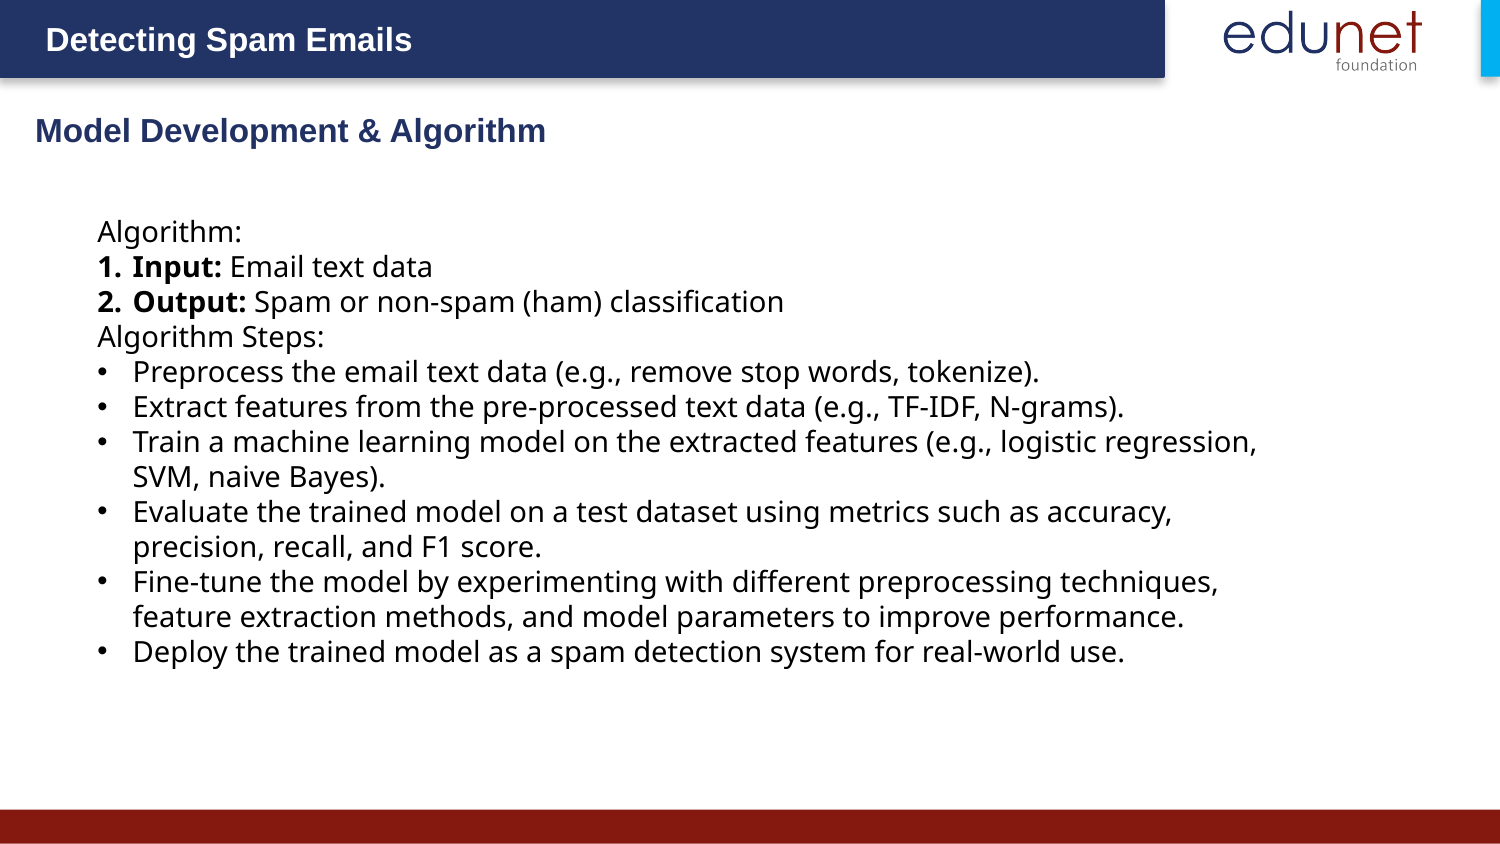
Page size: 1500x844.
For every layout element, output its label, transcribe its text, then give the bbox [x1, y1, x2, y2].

text_box Model Development & Algorithm [20, 94, 750, 147]
text_box Algorithm: Input: Email text data Output: Spam or non-spam (ham) classification Algorithm Steps: Preprocess the email text data (e.g., remove stop words, tokenize). Extract features from the pre-processed text data (e.g., TF-IDF, N-grams). Train a machine learning model on the extracted features (e.g., logistic regression, SVM, naive Bayes). Evaluate the trained model on a test dataset using metrics such as accuracy, precision, recall, and F1 score. Fine-tune the model by experimenting with different preprocessing techniques, feature extraction methods, and model parameters to improve performance. Deploy the trained model as a spam detection system for real-world use. [82, 198, 1322, 684]
picture [1219, 8, 1424, 75]
